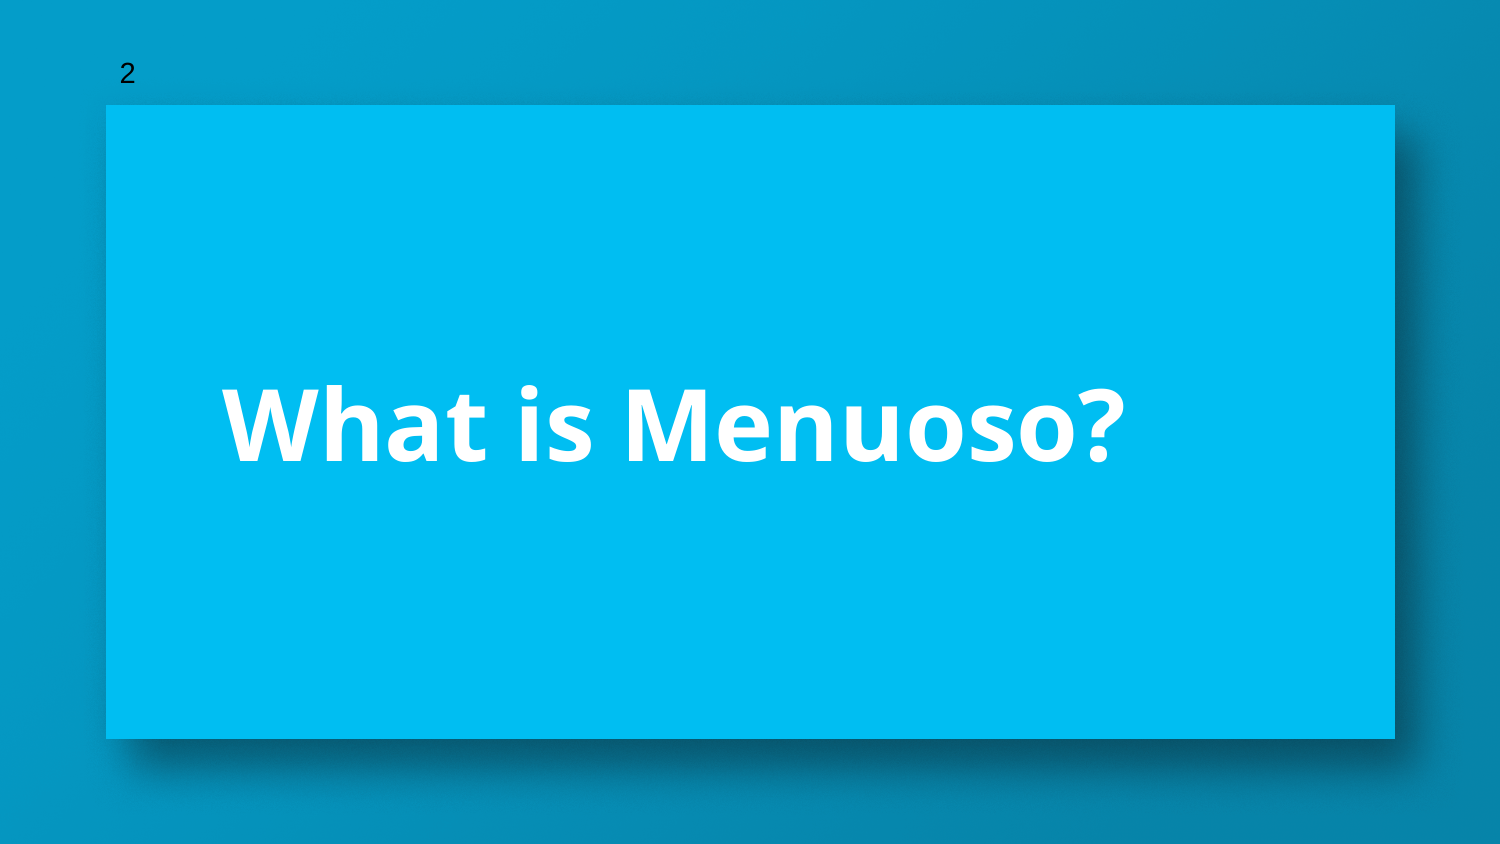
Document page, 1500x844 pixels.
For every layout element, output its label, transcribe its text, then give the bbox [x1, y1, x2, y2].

text_box What is Menuoso? [207, 189, 1277, 655]
slide_number ‹#› [104, 0, 1395, 105]
